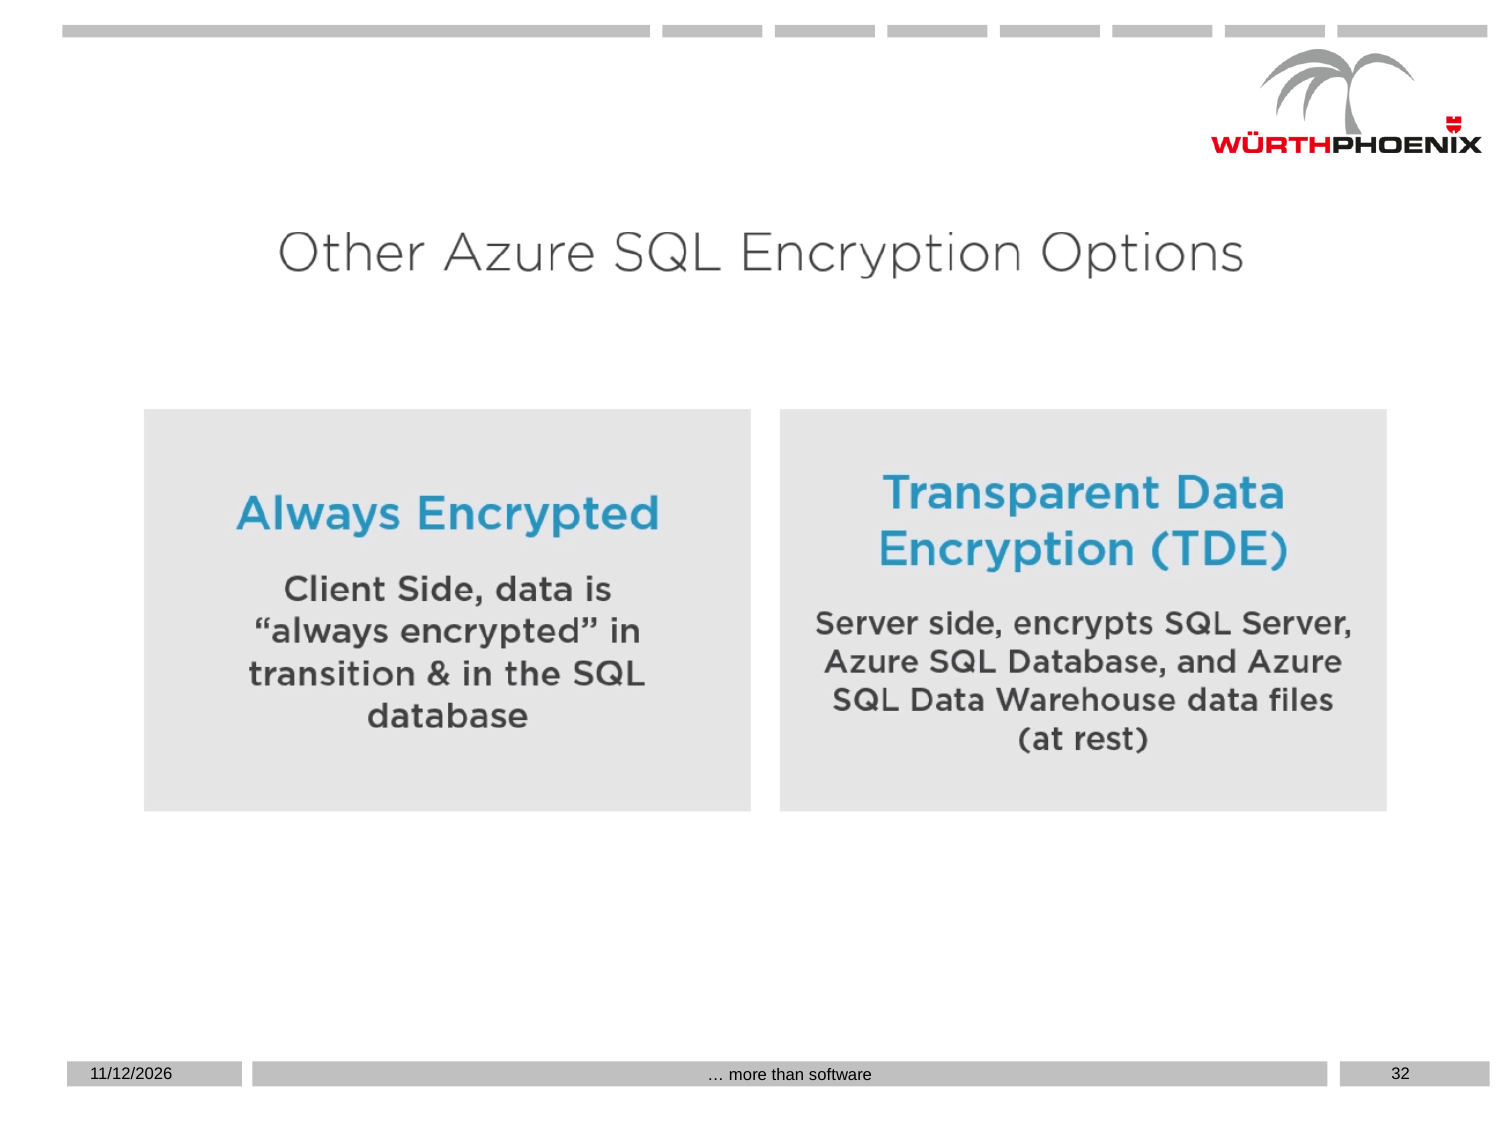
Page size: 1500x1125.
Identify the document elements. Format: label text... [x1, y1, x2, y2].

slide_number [75, 1042, 425, 1103]
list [109, 187, 1417, 863]
picture [1211, 49, 1482, 153]
slide_number 32 [1074, 1042, 1425, 1103]
